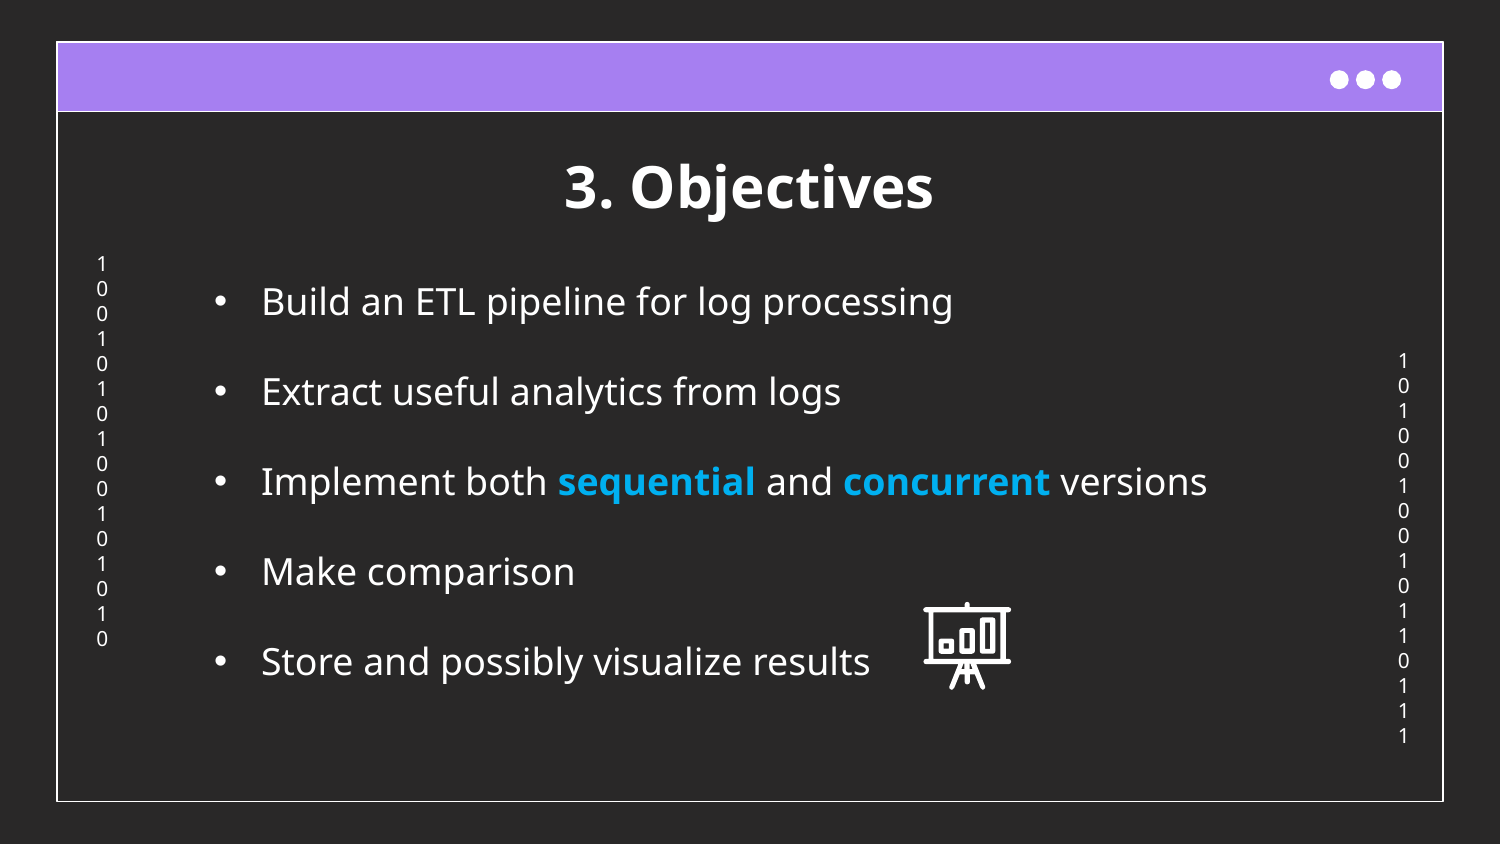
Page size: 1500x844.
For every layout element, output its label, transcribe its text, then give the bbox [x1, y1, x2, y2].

text_box Build an ETL pipeline for log processing Extract useful analytics from logs Implement both sequential and concurrent versions Make comparison Store and possibly visualize results [174, 263, 1291, 709]
title 3. Objectives [118, 135, 1382, 230]
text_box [922, 601, 1012, 690]
